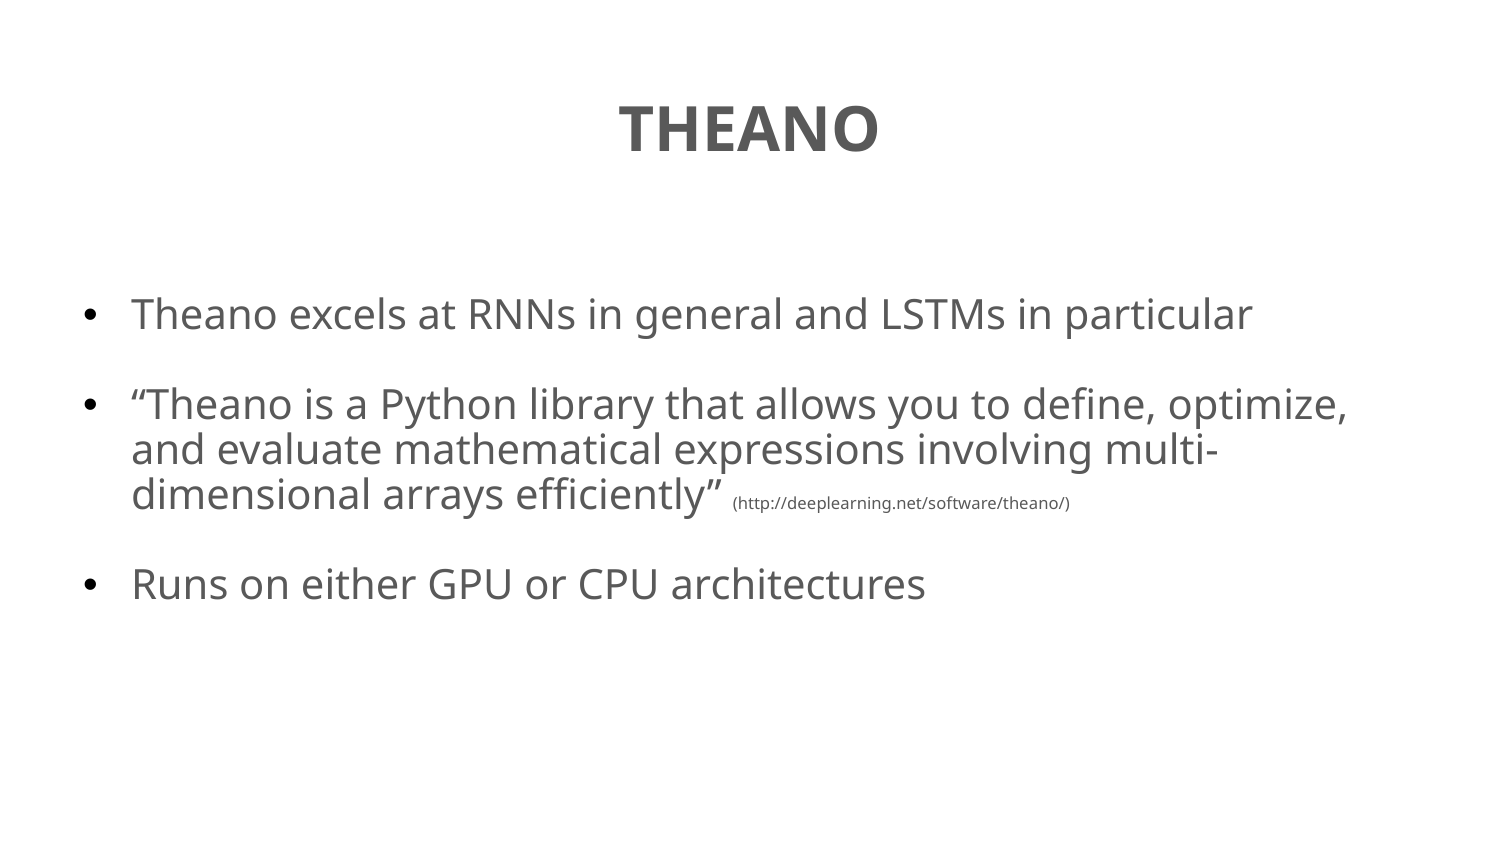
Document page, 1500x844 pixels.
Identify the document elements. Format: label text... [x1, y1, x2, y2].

title THEANO [68, 90, 1432, 172]
list Theano excels at RNNs in general and LSTMs in particular “Theano is a Python library that allows you to define, optimize, and evaluate mathematical expressions involving multi-dimensional arrays efficiently” (http://deeplearning.net/software/theano/) Runs on either GPU or CPU architectures [70, 287, 1431, 796]
